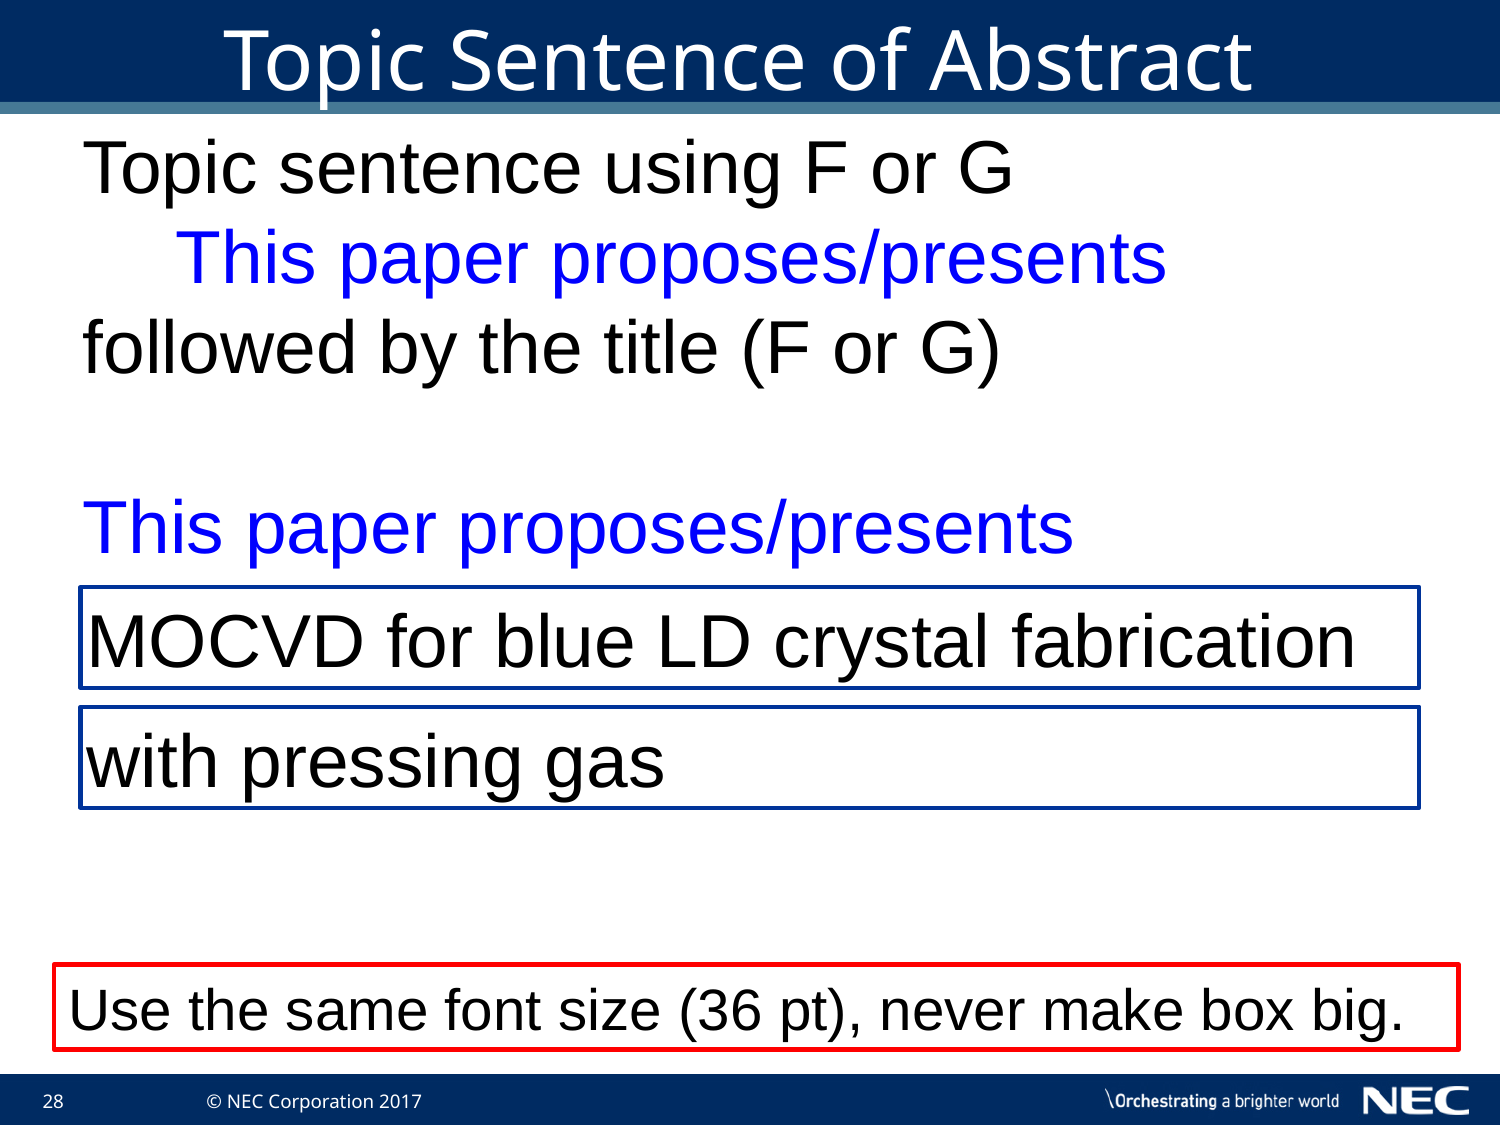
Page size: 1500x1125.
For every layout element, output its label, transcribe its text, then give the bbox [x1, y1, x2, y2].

text_box with pressing gas [80, 706, 1420, 808]
text_box MOCVD for blue LD crystal fabrication [80, 587, 1420, 688]
picture [0, 1074, 1500, 1125]
text_box Topic sentence using F or G This paper proposes/presents followed by the title (F or G) This paper proposes/presents [76, 112, 1425, 942]
text_box Use the same font size (36 pt), never make box big. [53, 964, 1459, 1050]
picture [0, 0, 1500, 114]
title Topic Sentence of Abstract [29, 18, 1471, 96]
